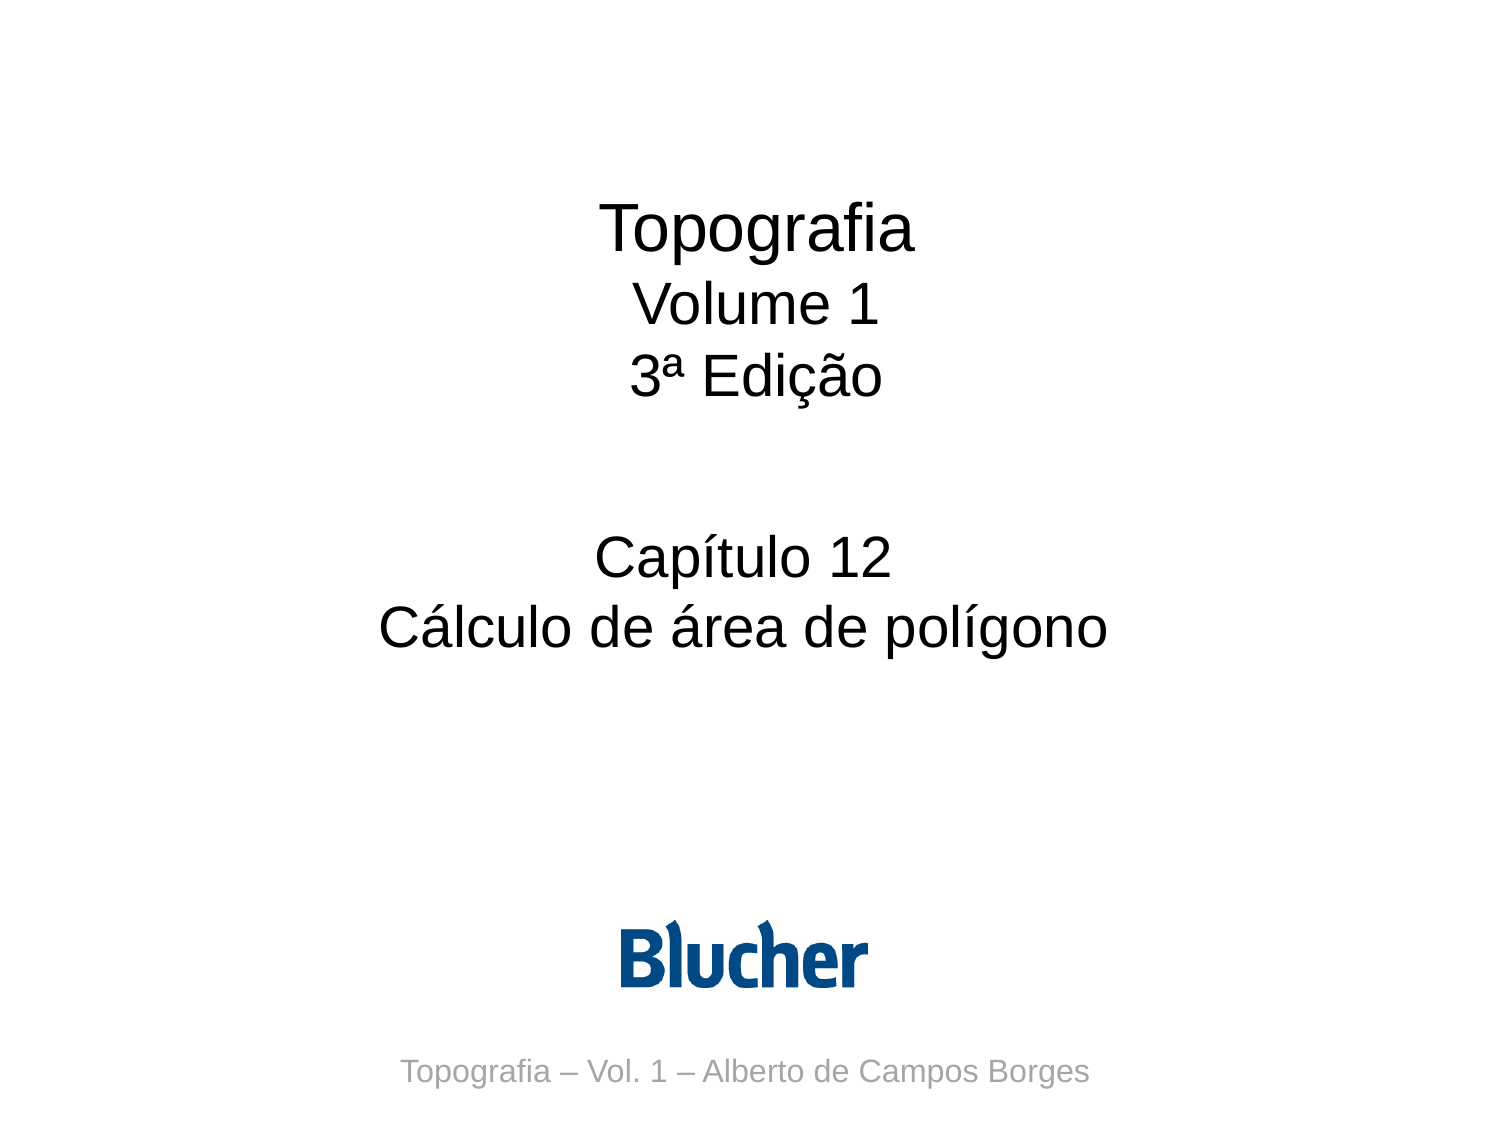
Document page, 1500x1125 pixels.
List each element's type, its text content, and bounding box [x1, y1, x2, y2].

text_box Topografia Volume 1 3ª Edição [119, 175, 1395, 417]
text_box Capítulo 12 Cálculo de área de polígono [117, 511, 1372, 667]
picture [620, 920, 868, 988]
footer Topografia – Vol. 1 – Alberto de Campos Borges [0, 1042, 1500, 1103]
